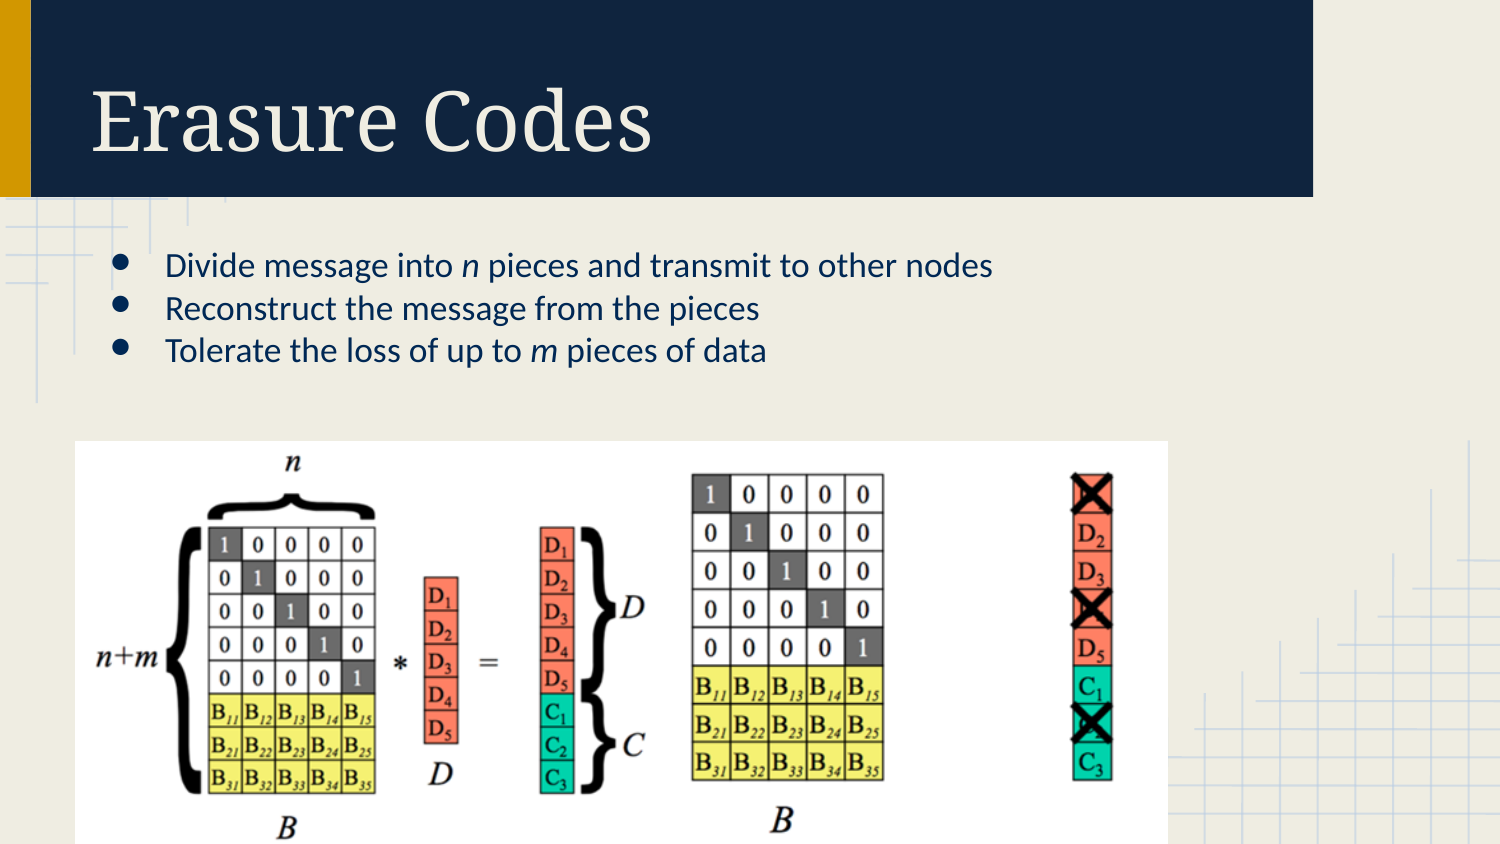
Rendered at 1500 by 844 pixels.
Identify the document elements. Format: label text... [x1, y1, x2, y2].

text_box Divide message into n pieces and transmit to other nodes Reconstruct the message from the pieces Tolerate the loss of up to m pieces of data [74, 227, 1258, 385]
title Erasure Codes [75, 16, 1276, 183]
picture [74, 440, 1168, 844]
